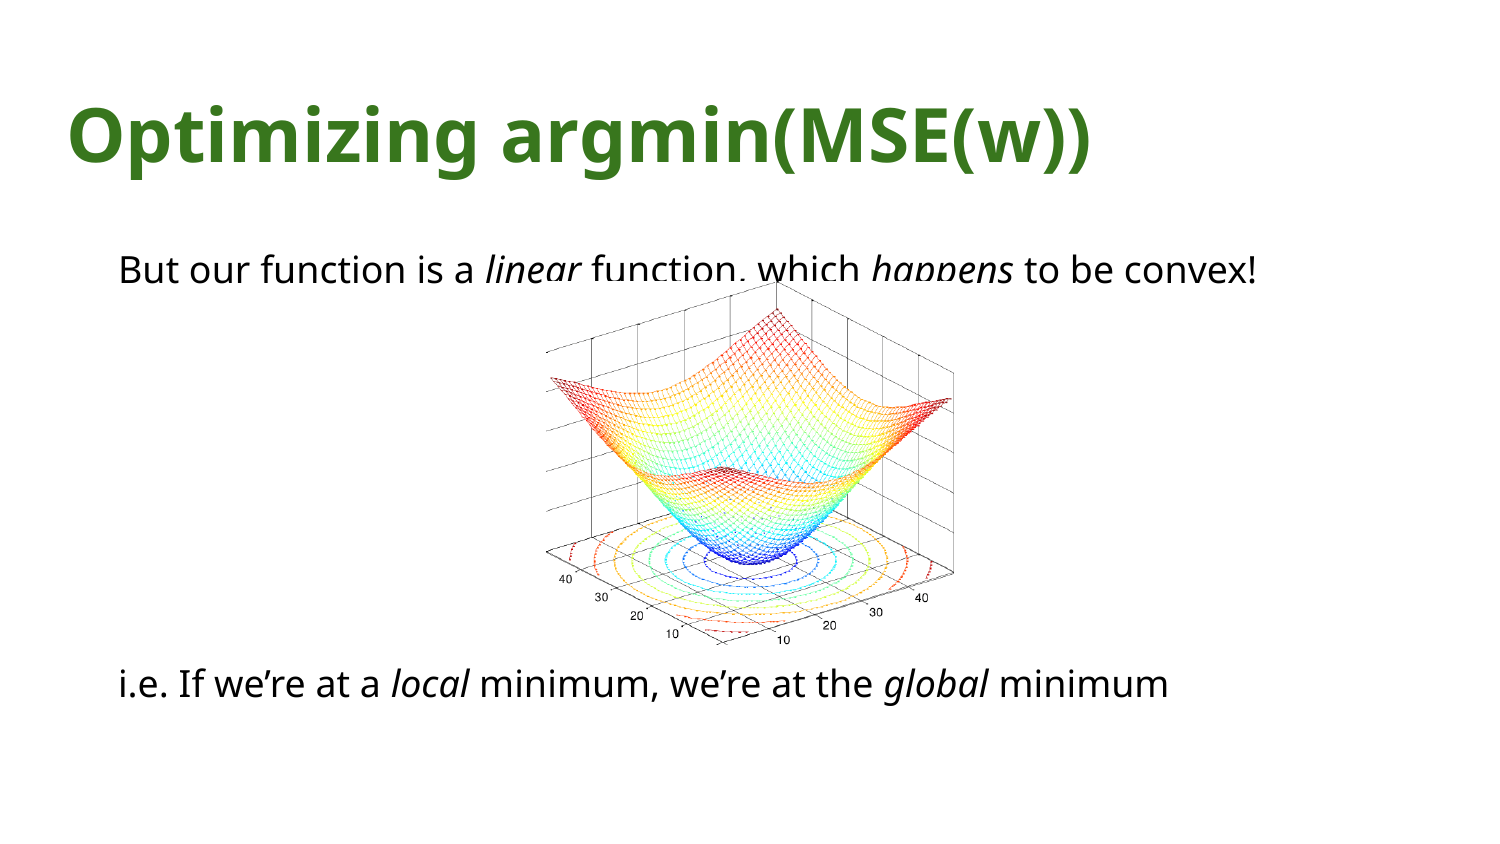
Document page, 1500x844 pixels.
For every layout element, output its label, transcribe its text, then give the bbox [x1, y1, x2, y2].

picture [546, 281, 954, 645]
list But our function is a linear function, which happens to be convex! i.e. If we’re at a local minimum, we’re at the global minimum [103, 224, 1397, 844]
title Optimizing argmin(MSE(w)) [51, 72, 1449, 167]
